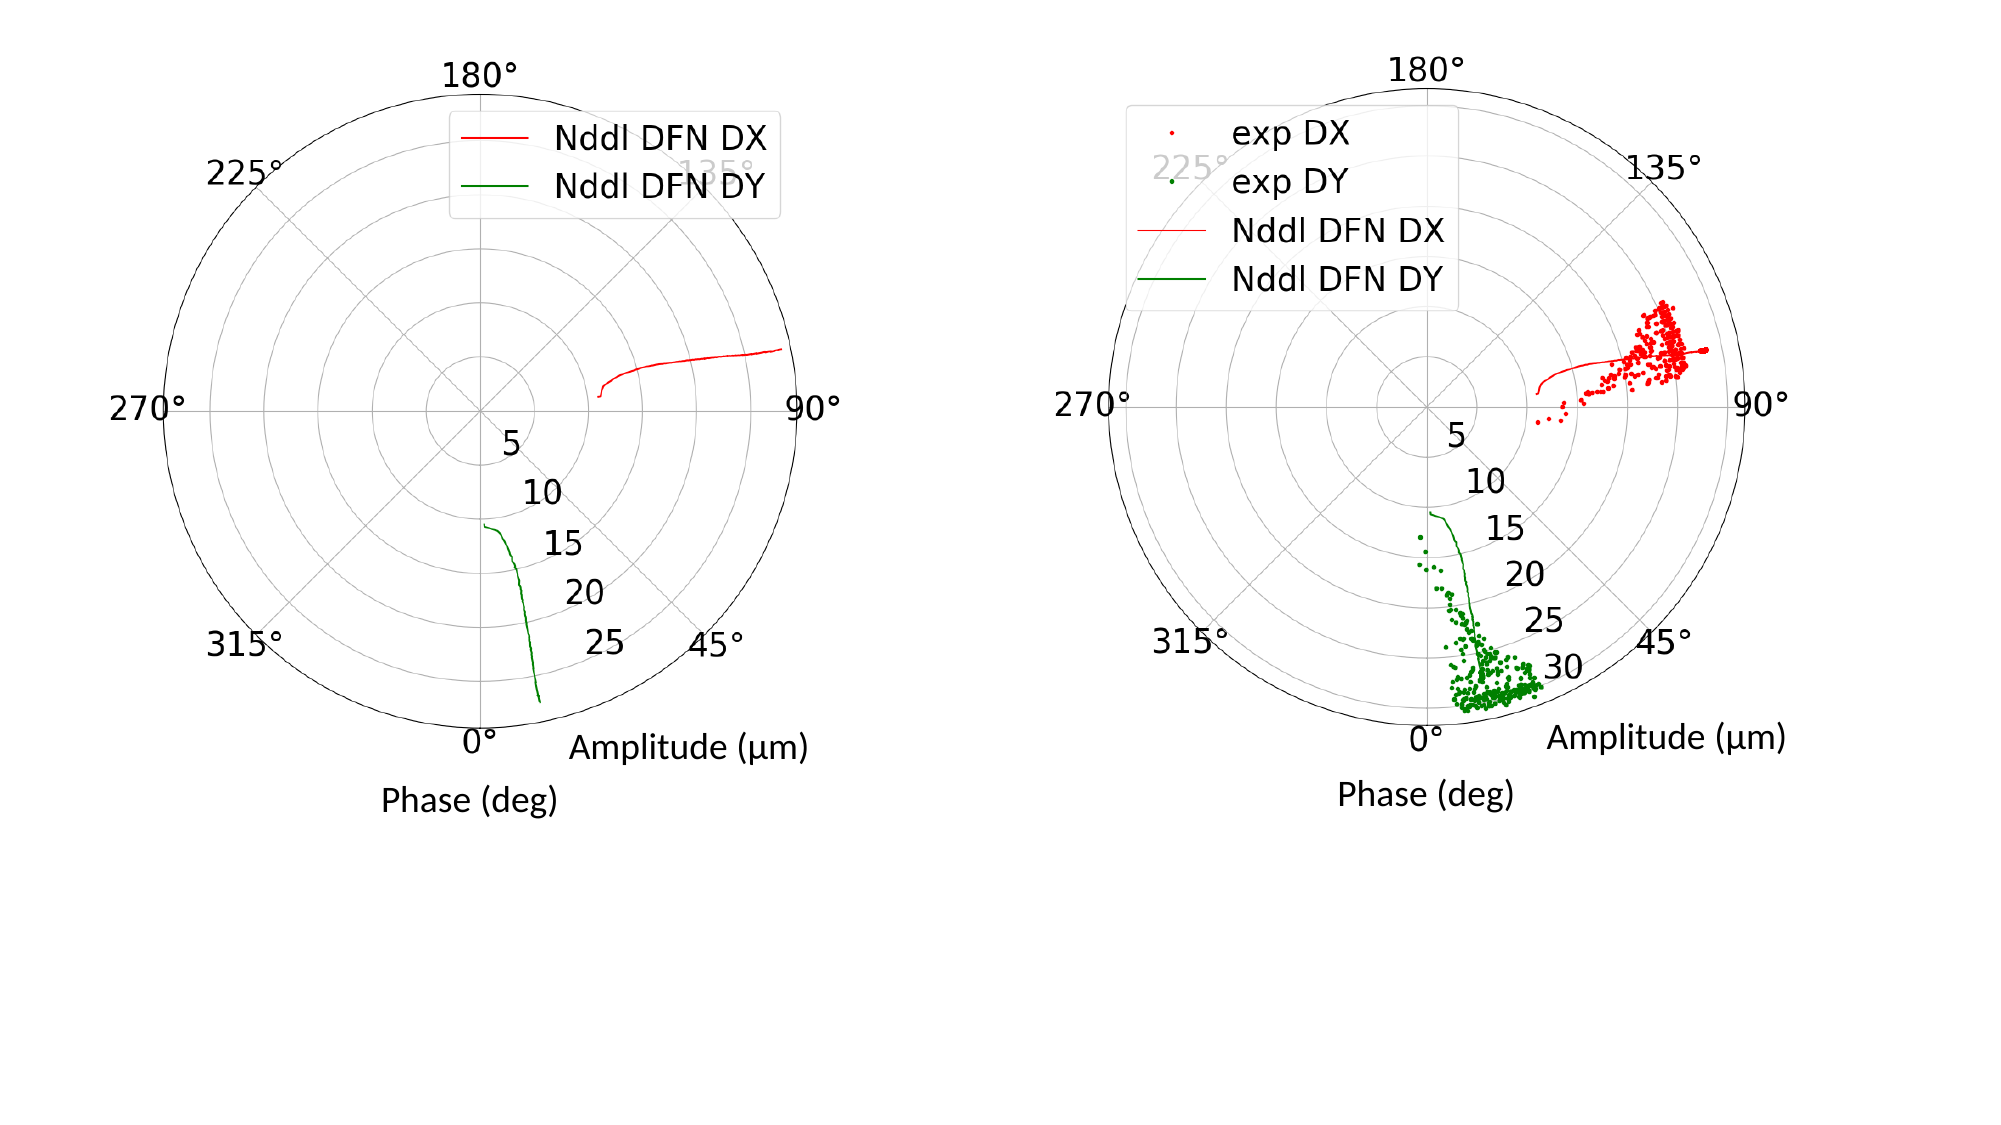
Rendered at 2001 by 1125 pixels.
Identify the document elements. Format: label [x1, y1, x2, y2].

text_box [80, 45, 857, 823]
text_box [1037, 28, 1822, 823]
